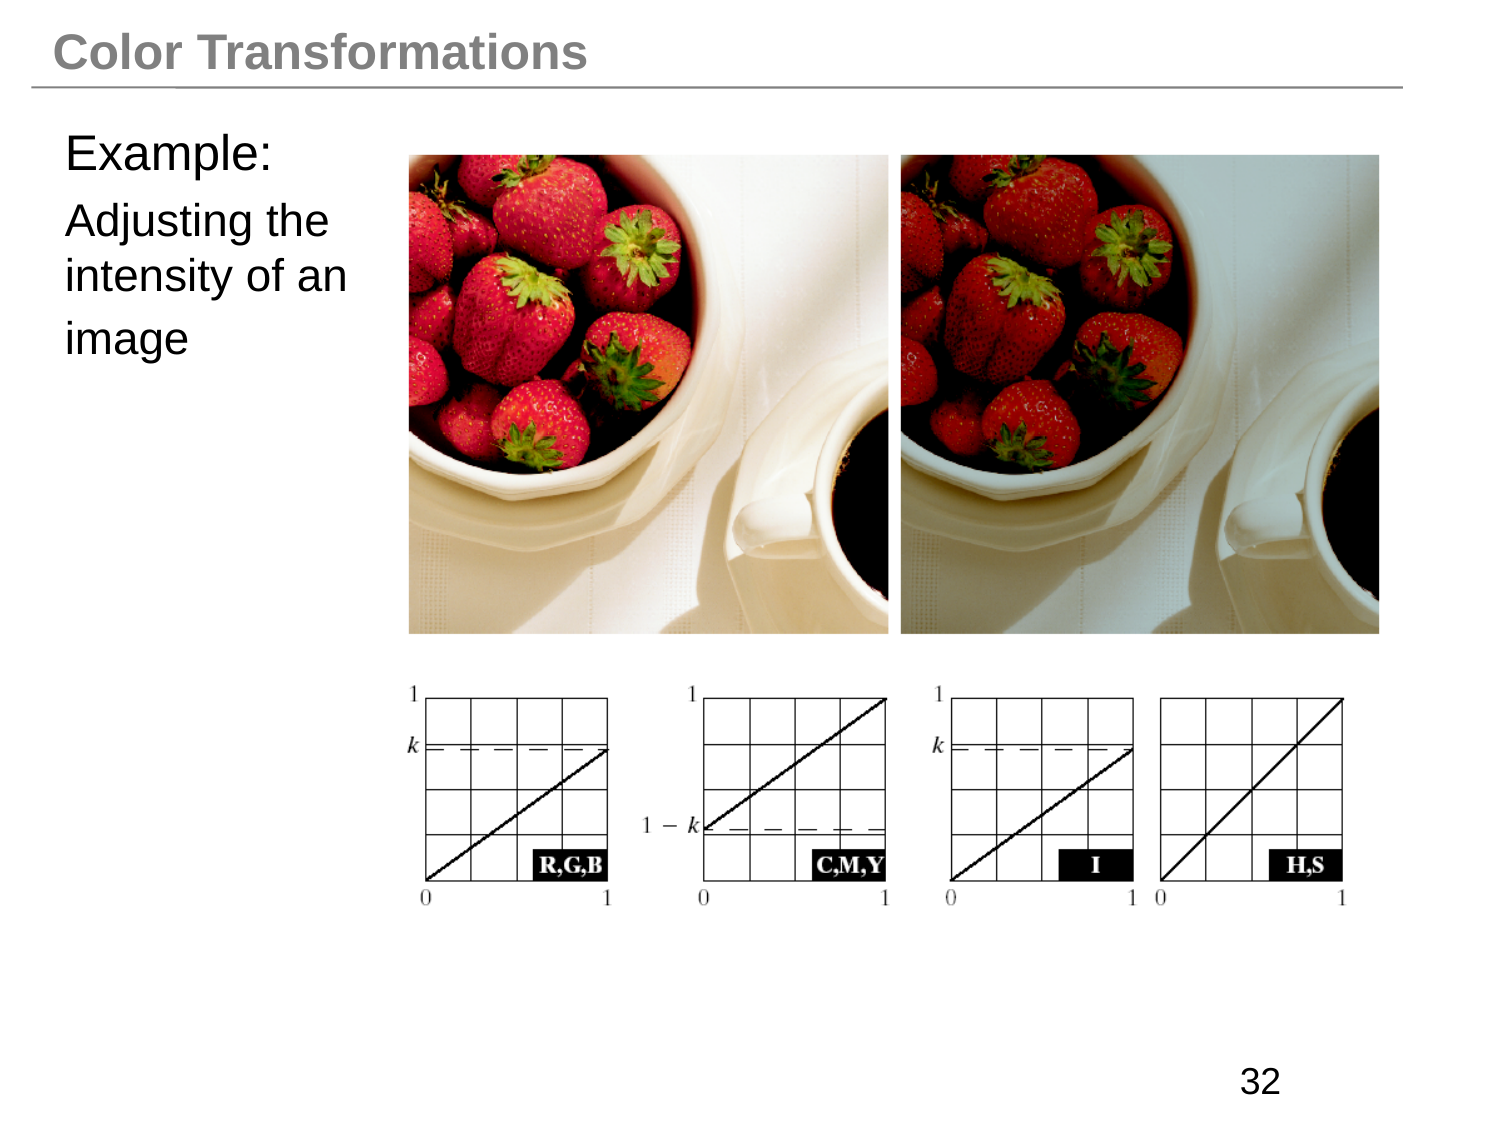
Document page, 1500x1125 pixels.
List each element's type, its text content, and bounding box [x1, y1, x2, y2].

title Color Transformations [37, 12, 1313, 87]
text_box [389, 134, 1388, 913]
text_box 32 [1224, 1049, 1400, 1110]
text_box Example: Adjusting the intensity of an image [49, 112, 500, 1050]
